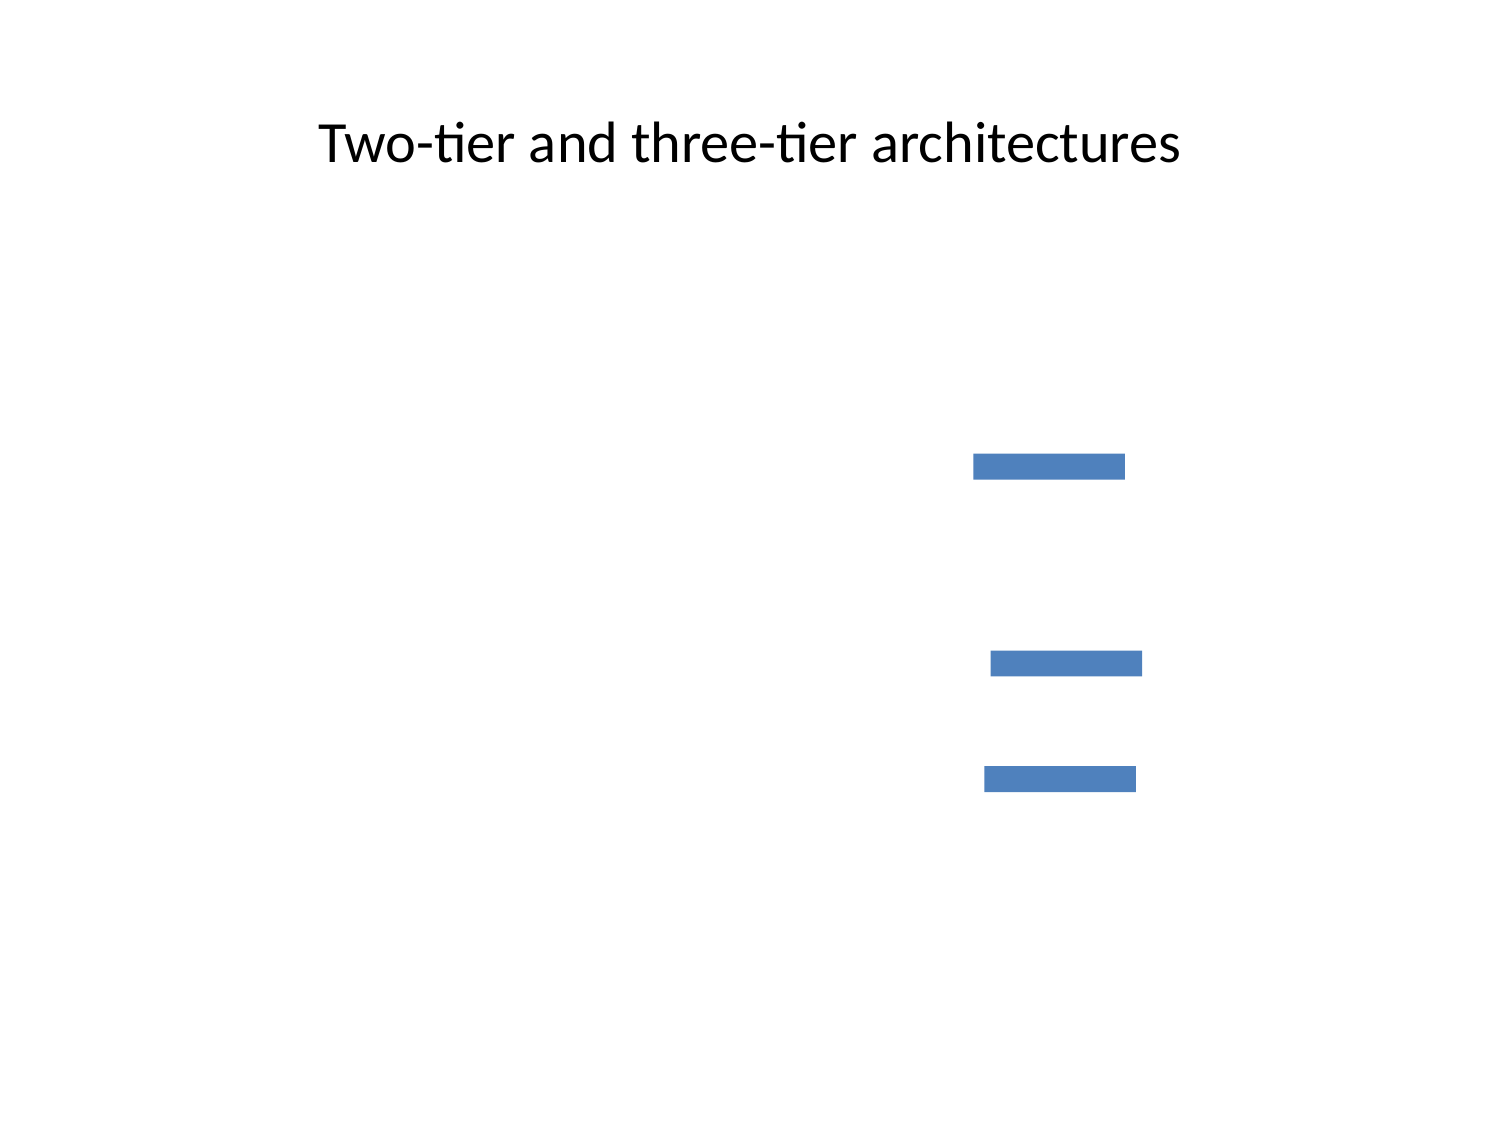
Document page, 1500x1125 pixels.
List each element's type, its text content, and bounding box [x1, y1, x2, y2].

picture [203, 225, 1282, 918]
title Two-tier and three-tier architectures [75, 45, 1425, 233]
